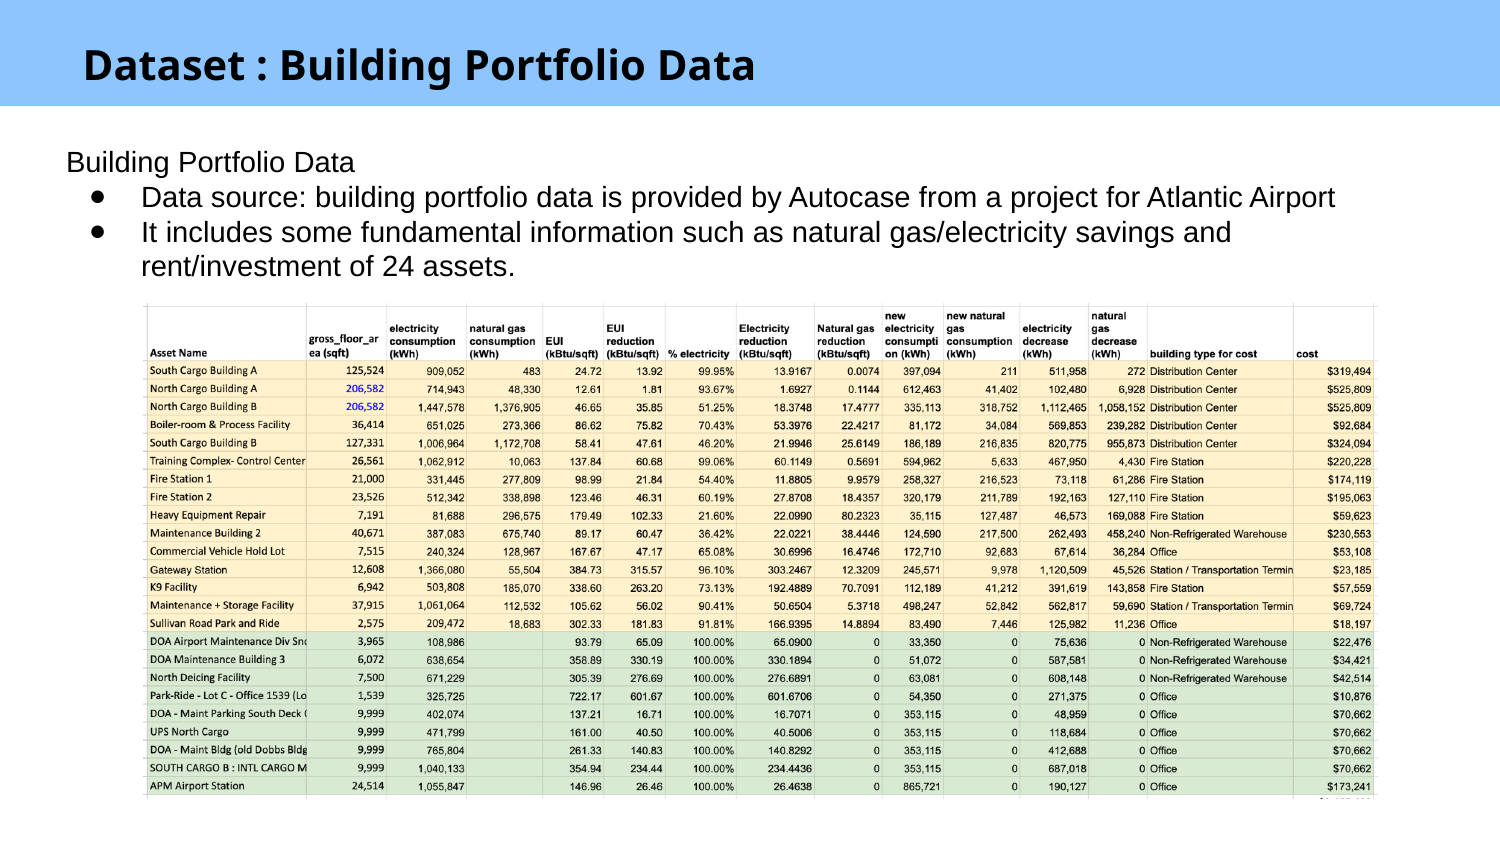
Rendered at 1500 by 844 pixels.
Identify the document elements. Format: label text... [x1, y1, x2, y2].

list Building Portfolio Data Data source: building portfolio data is provided by Autocase from a project for Atlantic Airport It includes some fundamental information such as natural gas/electricity savings and rent/investment of 24 assets. [51, 127, 1449, 271]
title Dataset : Building Portfolio Data [67, 16, 1466, 111]
picture [31, 303, 1378, 823]
